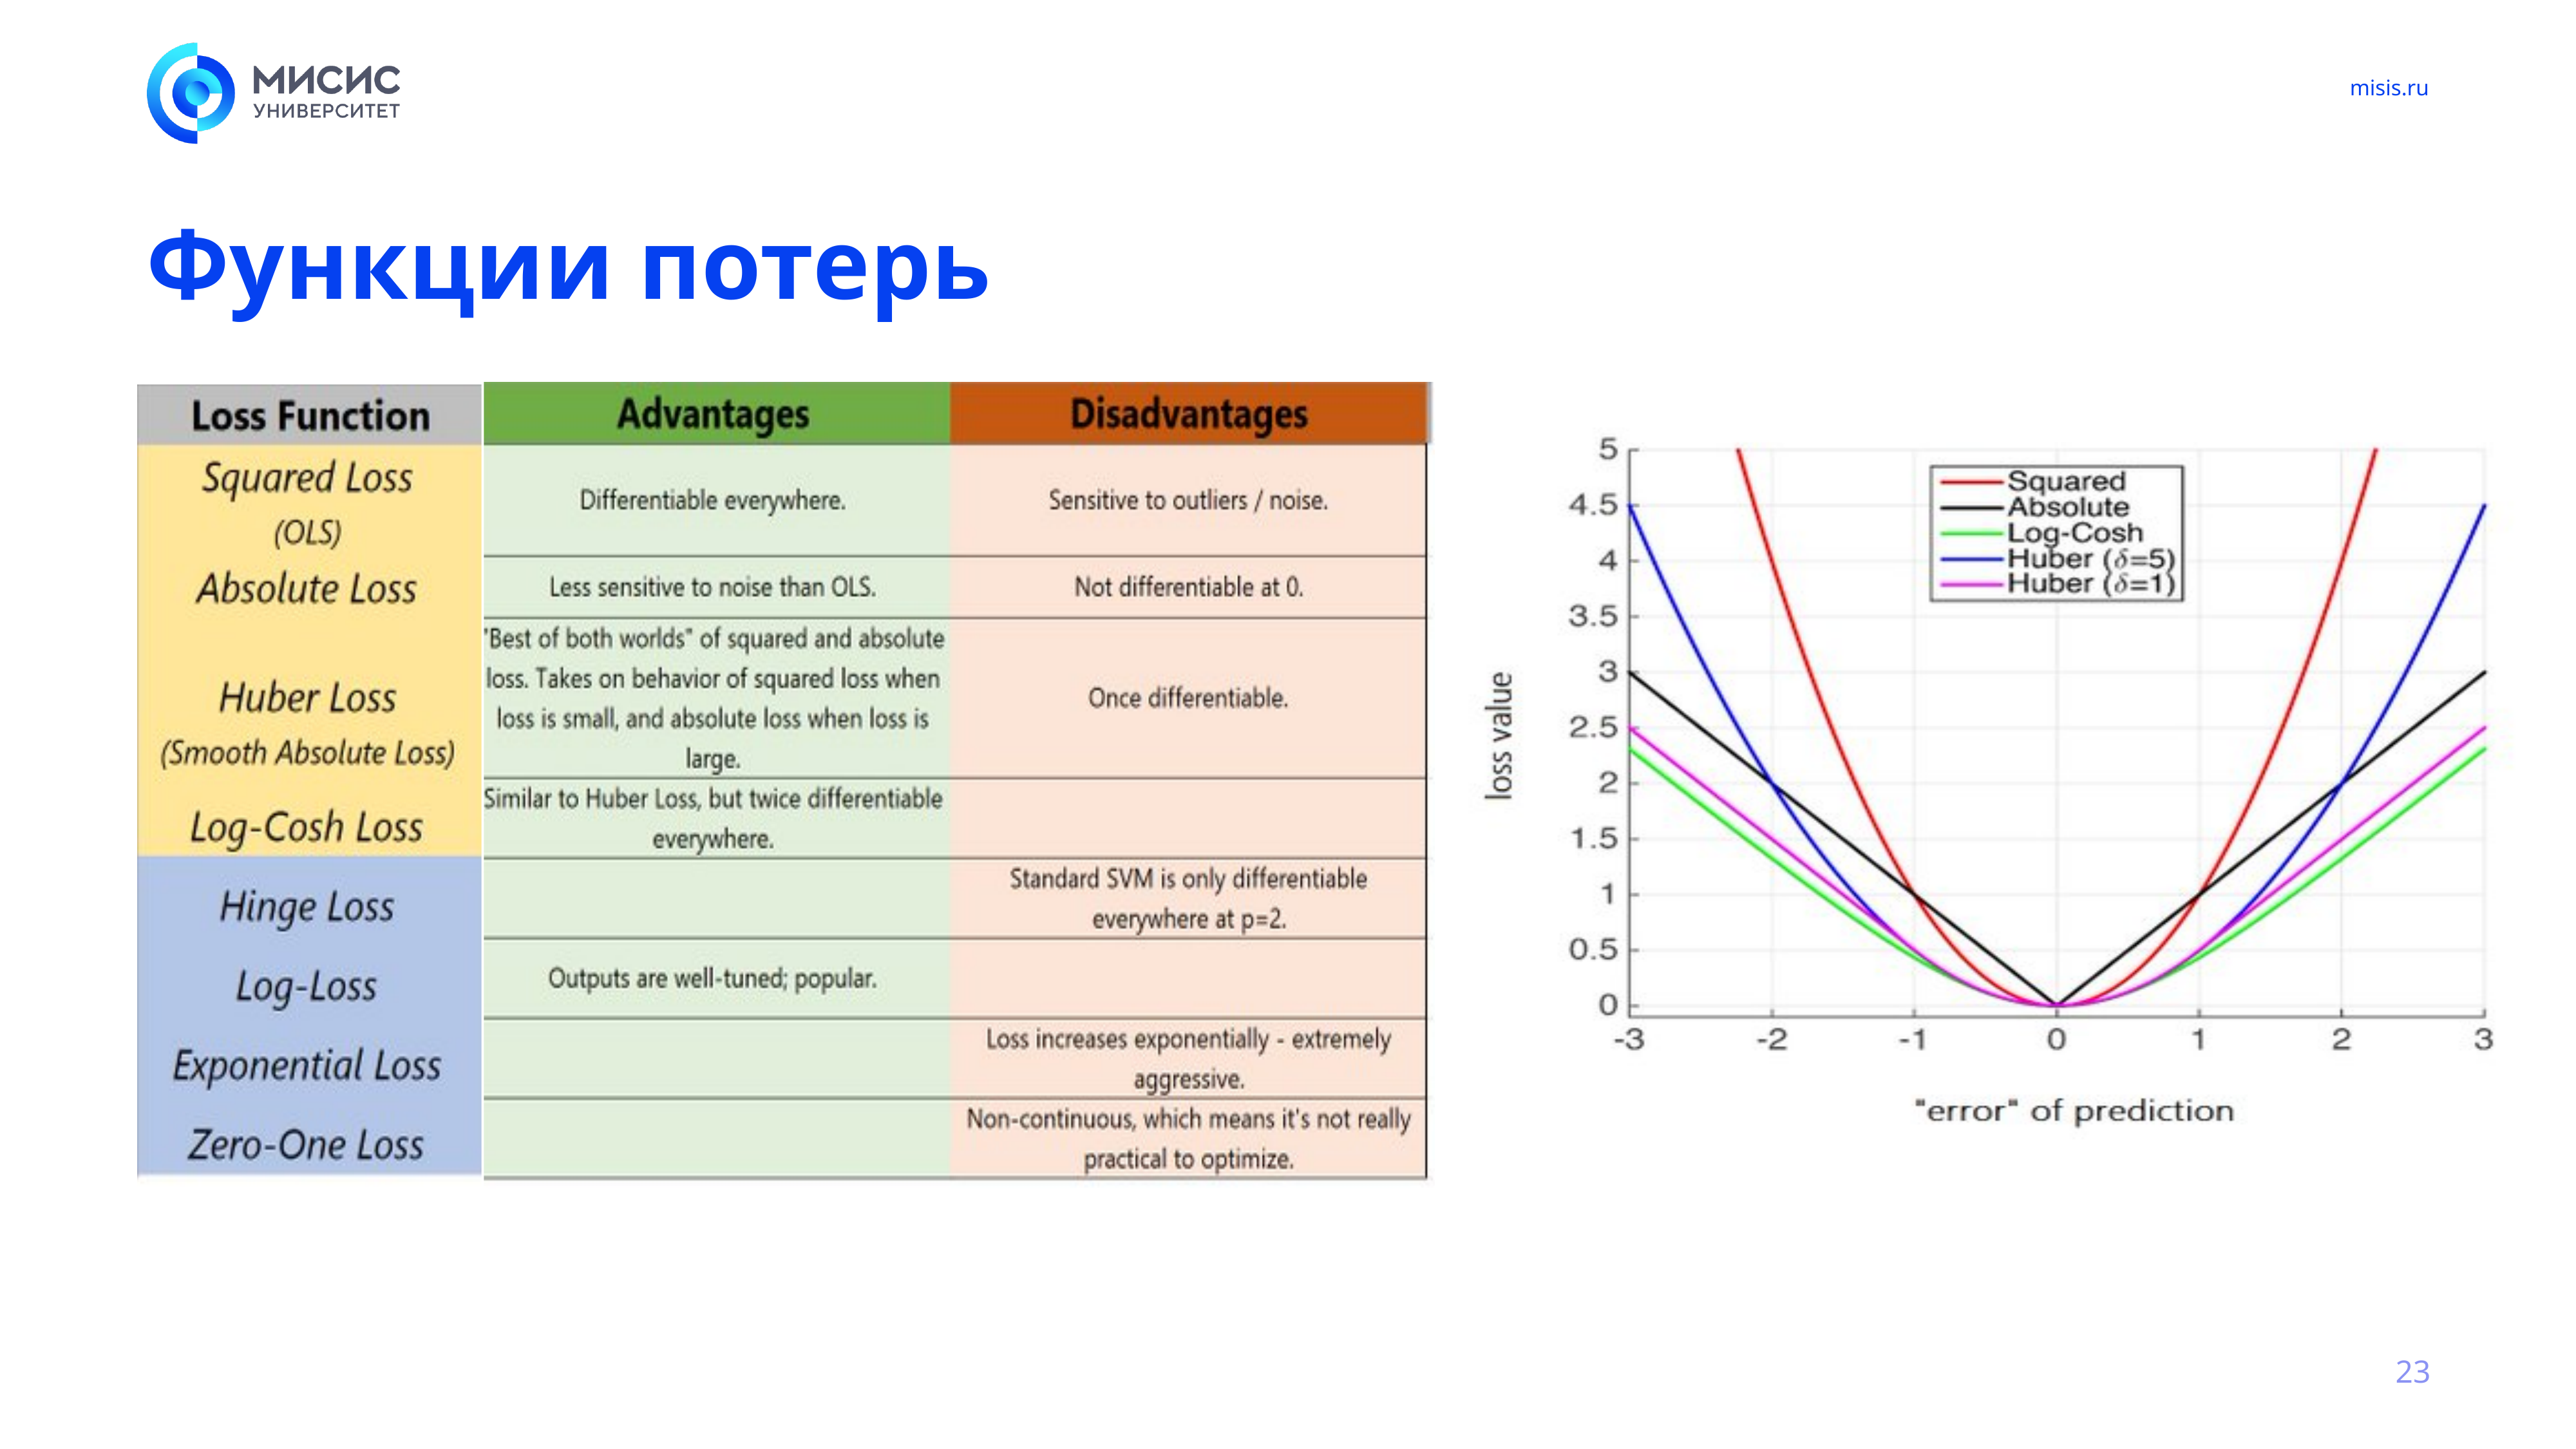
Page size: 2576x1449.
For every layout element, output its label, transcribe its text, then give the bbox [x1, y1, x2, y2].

title Функции потерь [137, 223, 2230, 341]
slide_number 23 [2092, 1334, 2441, 1412]
picture [147, 42, 401, 144]
picture [1457, 402, 2576, 1175]
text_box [137, 382, 1435, 1189]
